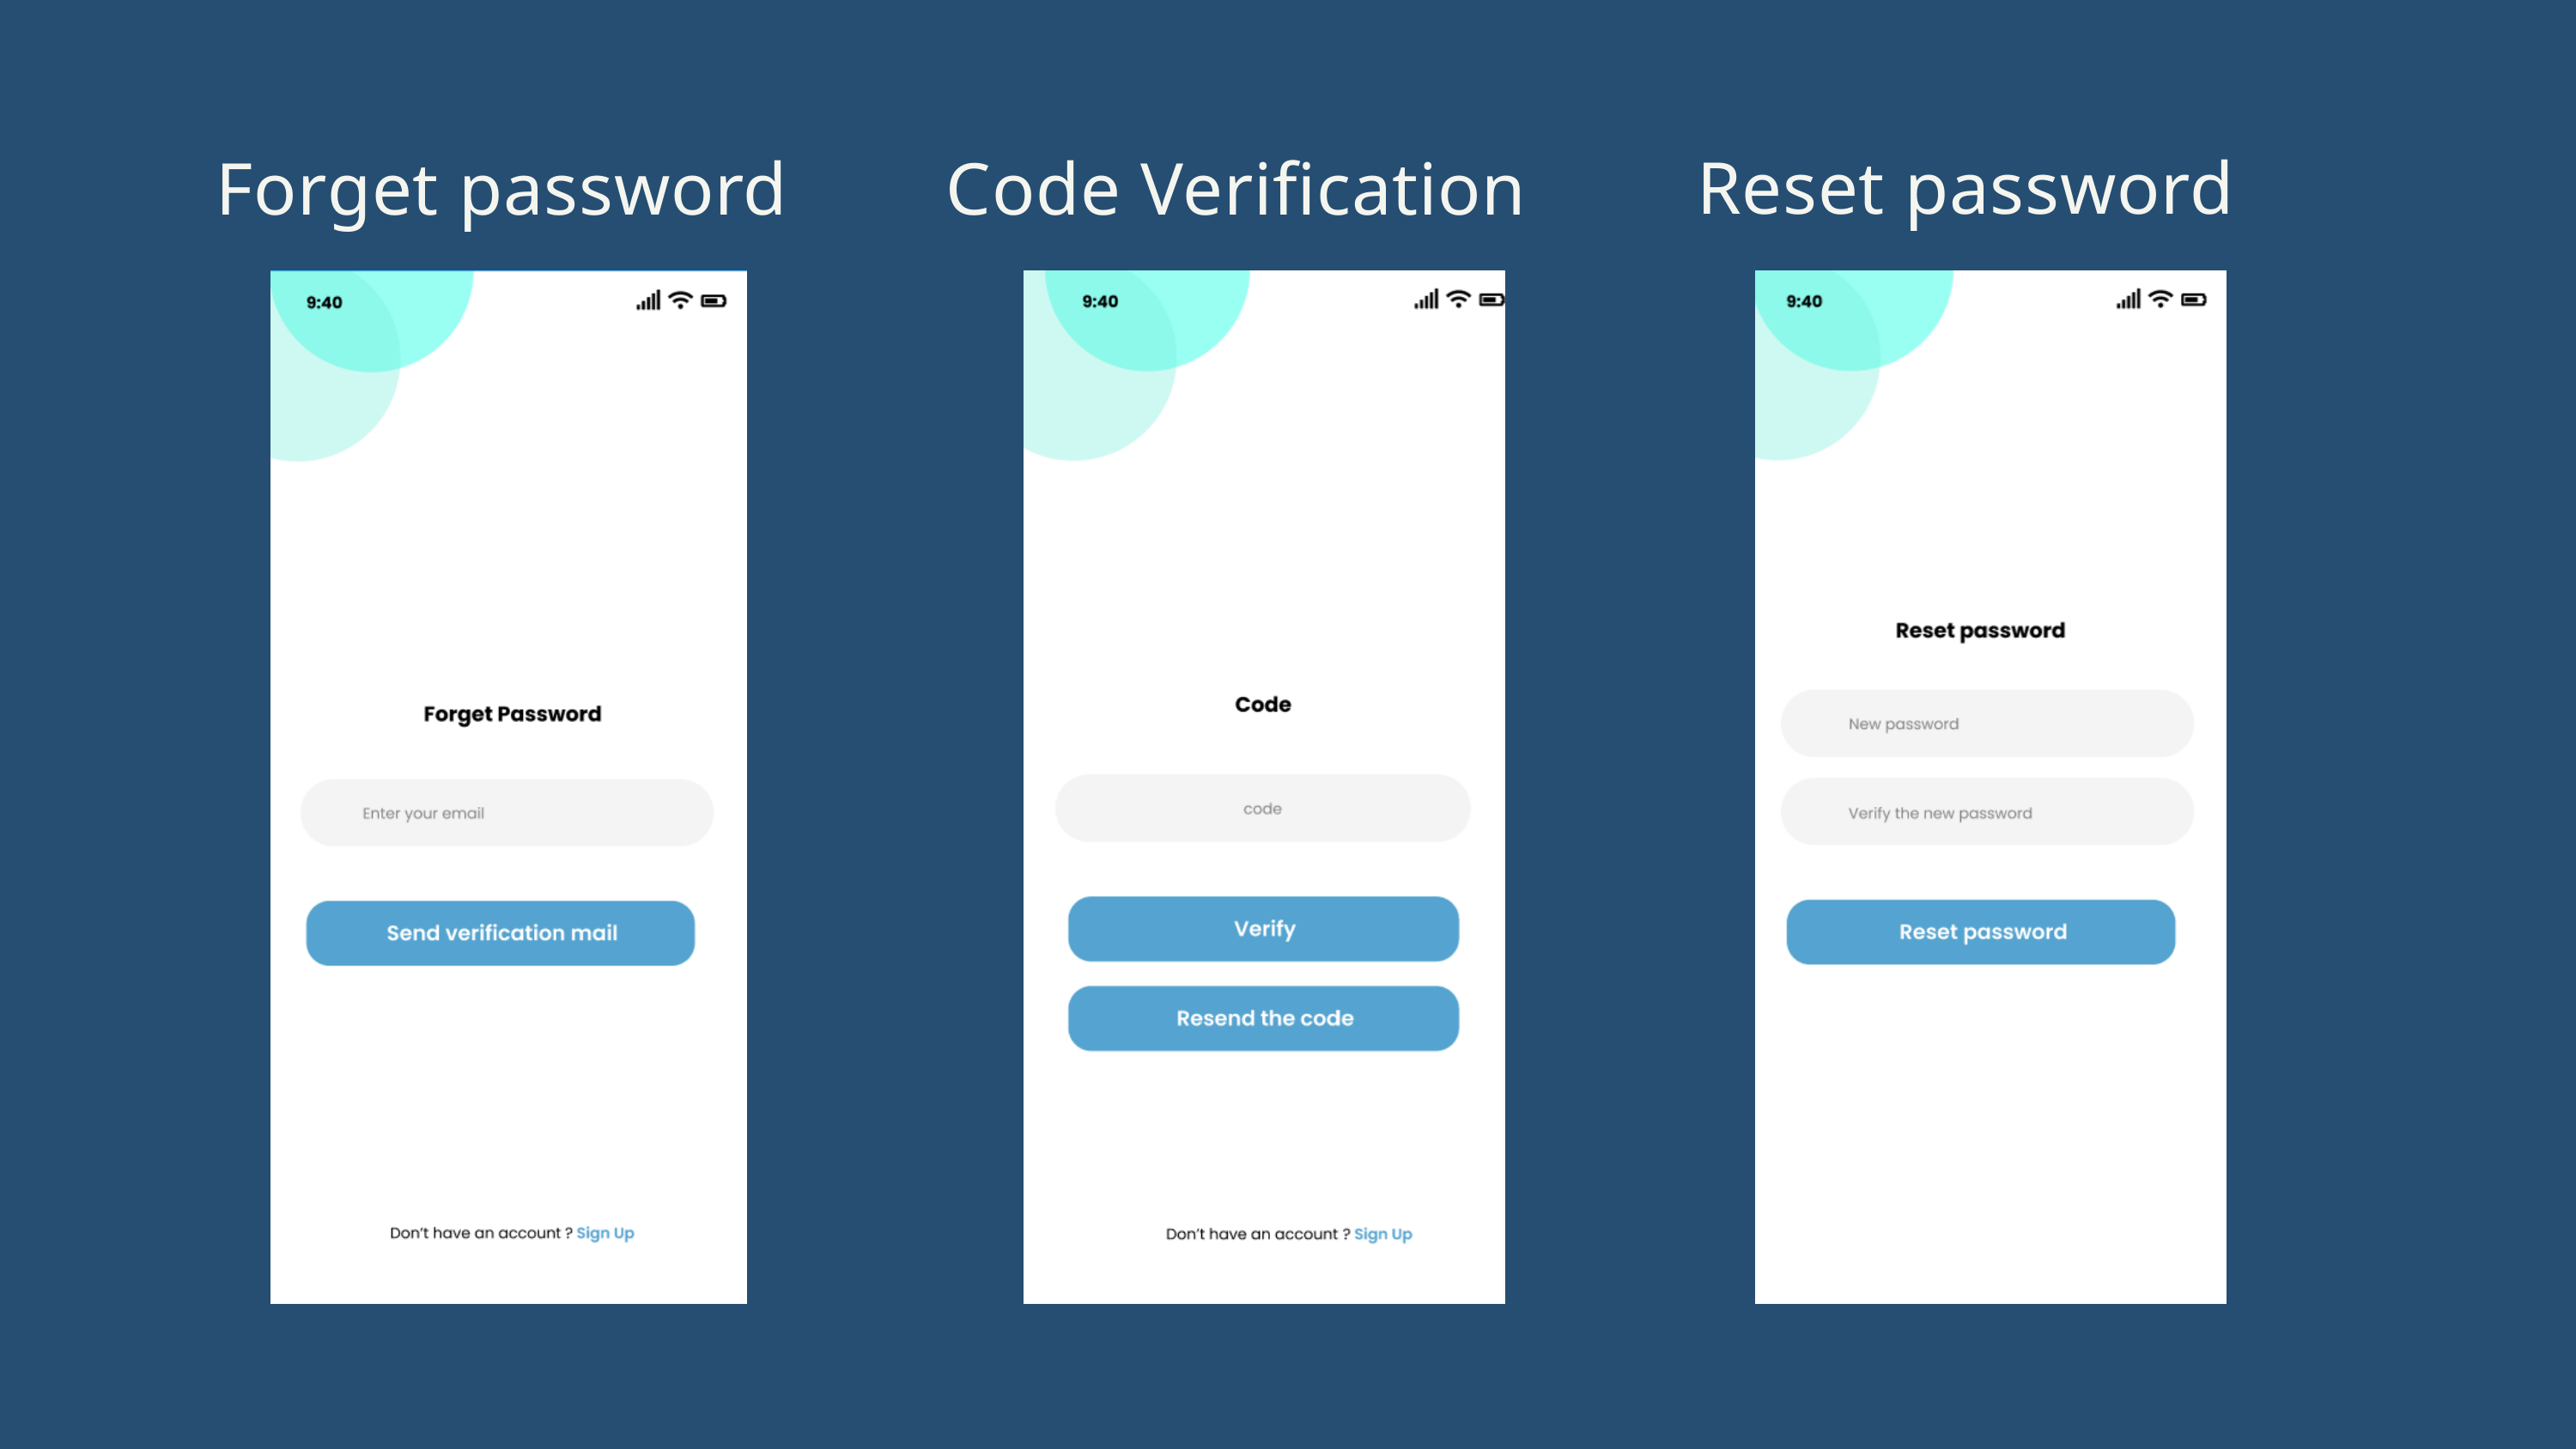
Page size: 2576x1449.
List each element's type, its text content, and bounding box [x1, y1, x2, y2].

picture [270, 270, 747, 1304]
picture [1754, 270, 2227, 1304]
text_box Forget password [216, 150, 945, 230]
picture [1024, 270, 1505, 1304]
text_box Code Verification [945, 150, 1607, 230]
text_box Reset password [1697, 149, 2359, 229]
